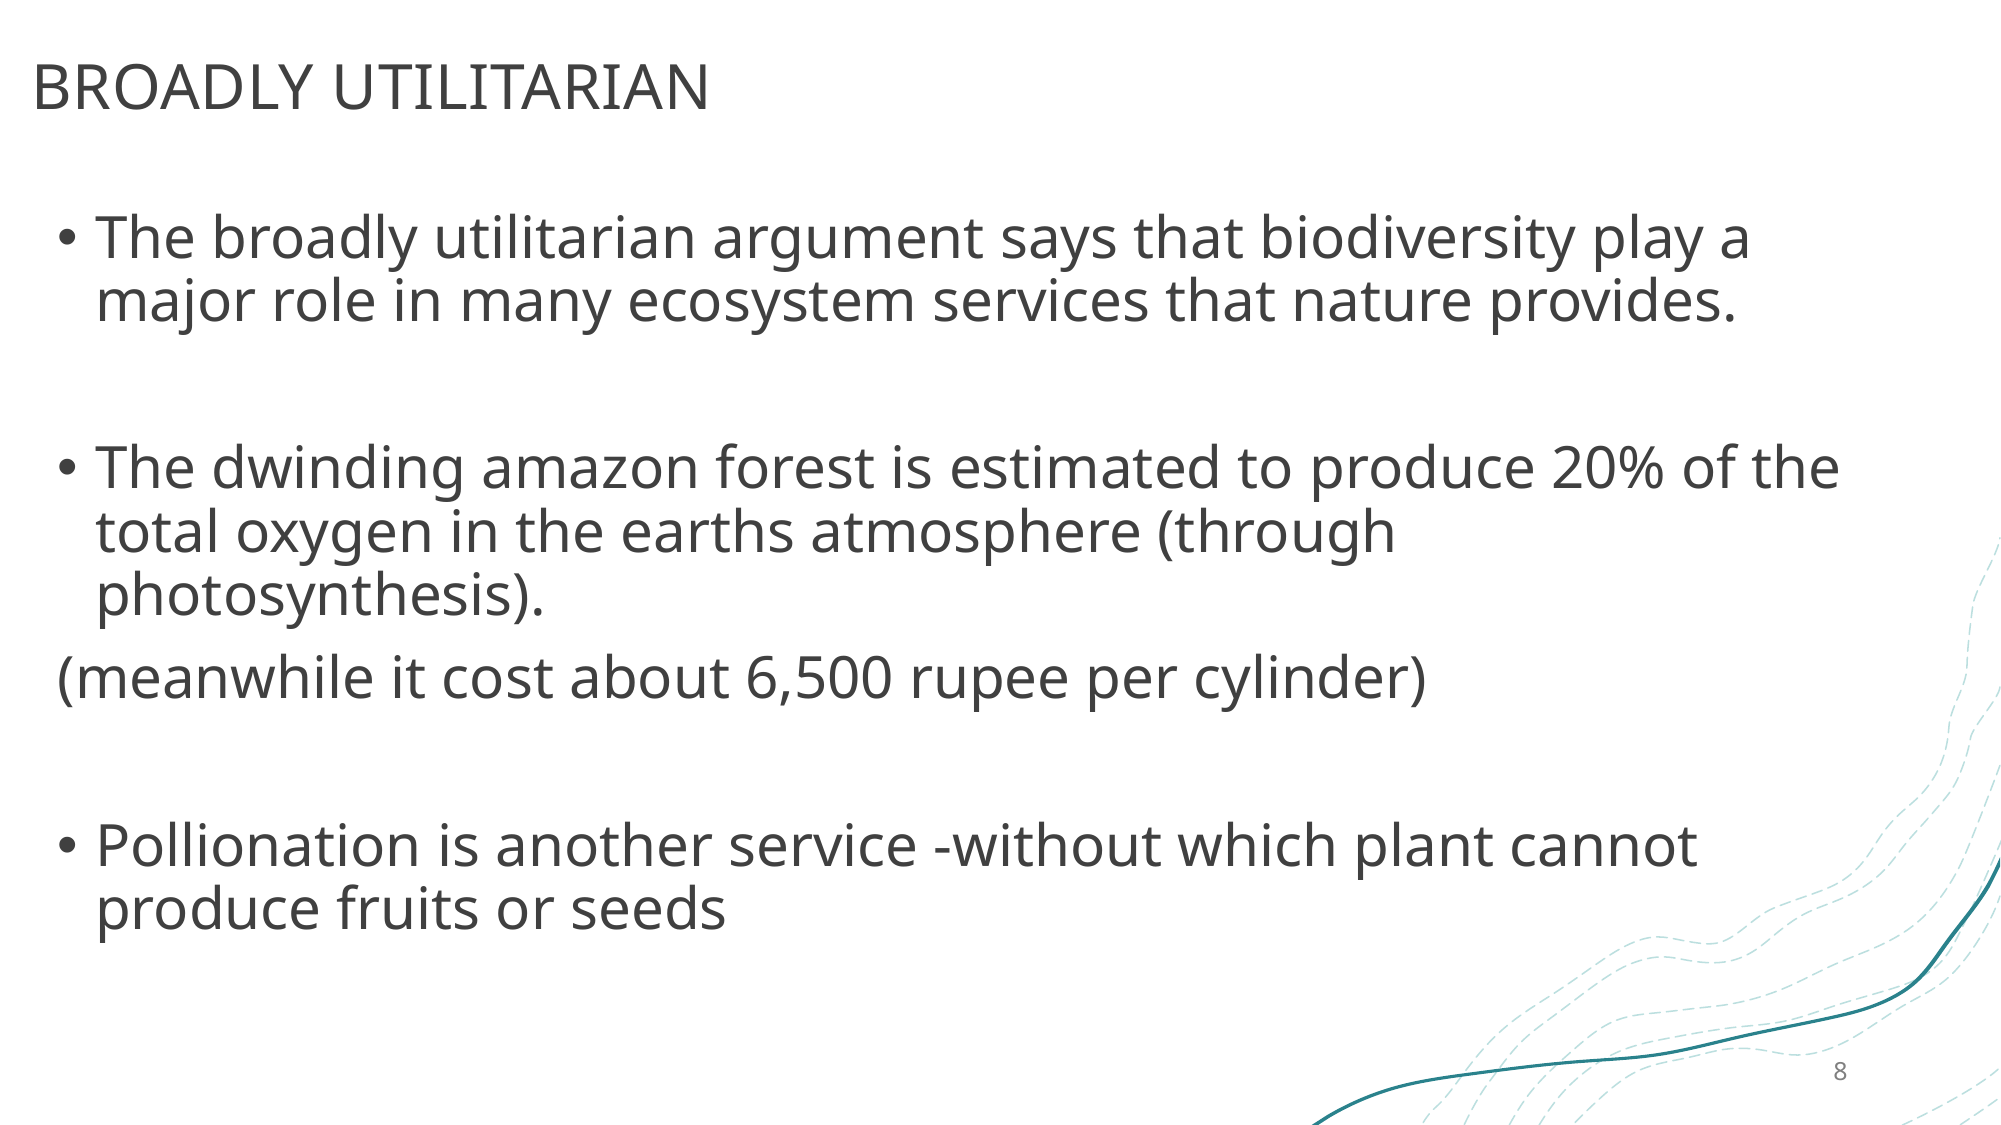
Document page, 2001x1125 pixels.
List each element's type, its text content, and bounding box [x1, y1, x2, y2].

slide_number 8 [1412, 1042, 1863, 1103]
list The broadly utilitarian argument says that biodiversity play a major role in many ecosystem services that nature provides. The dwinding amazon forest is estimated to produce 20% of the total oxygen in the earths atmosphere (through photosynthesis). (meanwhile it cost about 6,500 rupee per cylinder) Pollionation is another service -without which plant cannot produce fruits or seeds [42, 200, 1860, 1012]
title Broadly utilitarian [16, 22, 1938, 232]
